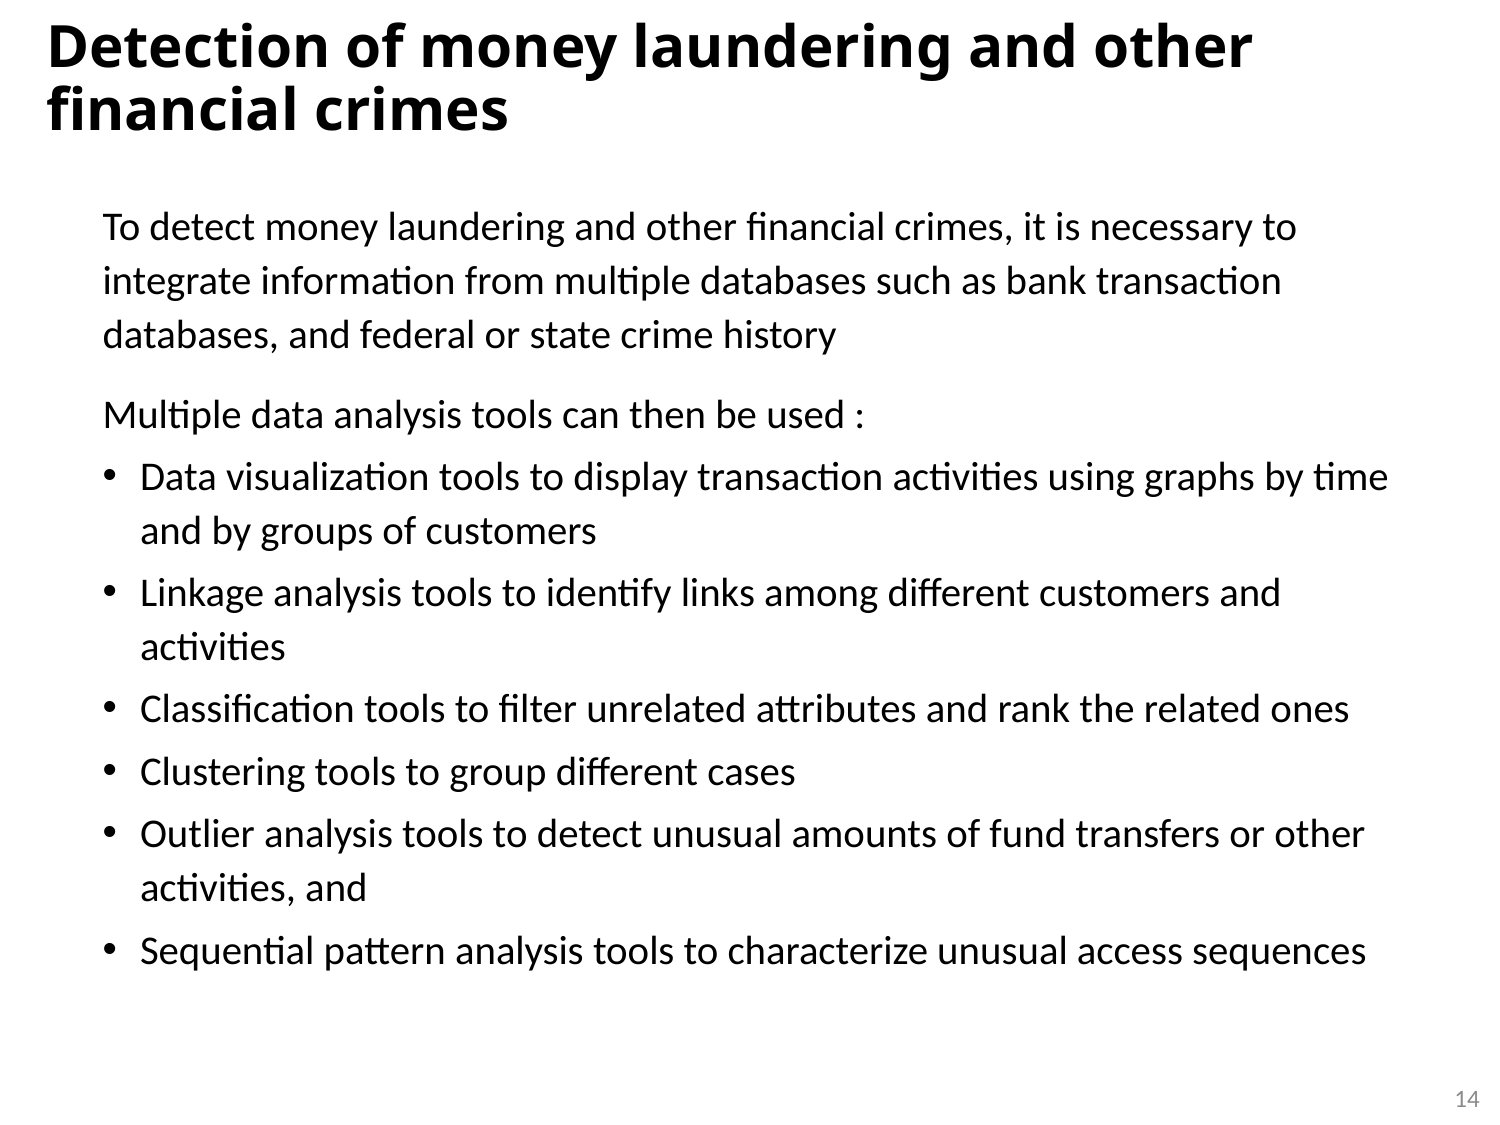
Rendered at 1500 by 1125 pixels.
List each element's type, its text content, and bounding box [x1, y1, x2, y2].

list To detect money laundering and other financial crimes, it is necessary to integrate information from multiple databases such as bank transaction databases, and federal or state crime history Multiple data analysis tools can then be used : Data visualization tools to display transaction activities using graphs by time and by groups of customers Linkage analysis tools to identify links among different customers and activities Classification tools to filter unrelated attributes and rank the related ones Clustering tools to group different cases Outlier analysis tools to detect unusual amounts of fund transfers or other activities, and Sequential pattern analysis tools to characterize unusual access sequences [87, 187, 1413, 1025]
title Detection of money laundering and other financial crimes [31, 37, 1469, 123]
slide_number 14 [1157, 1080, 1495, 1116]
